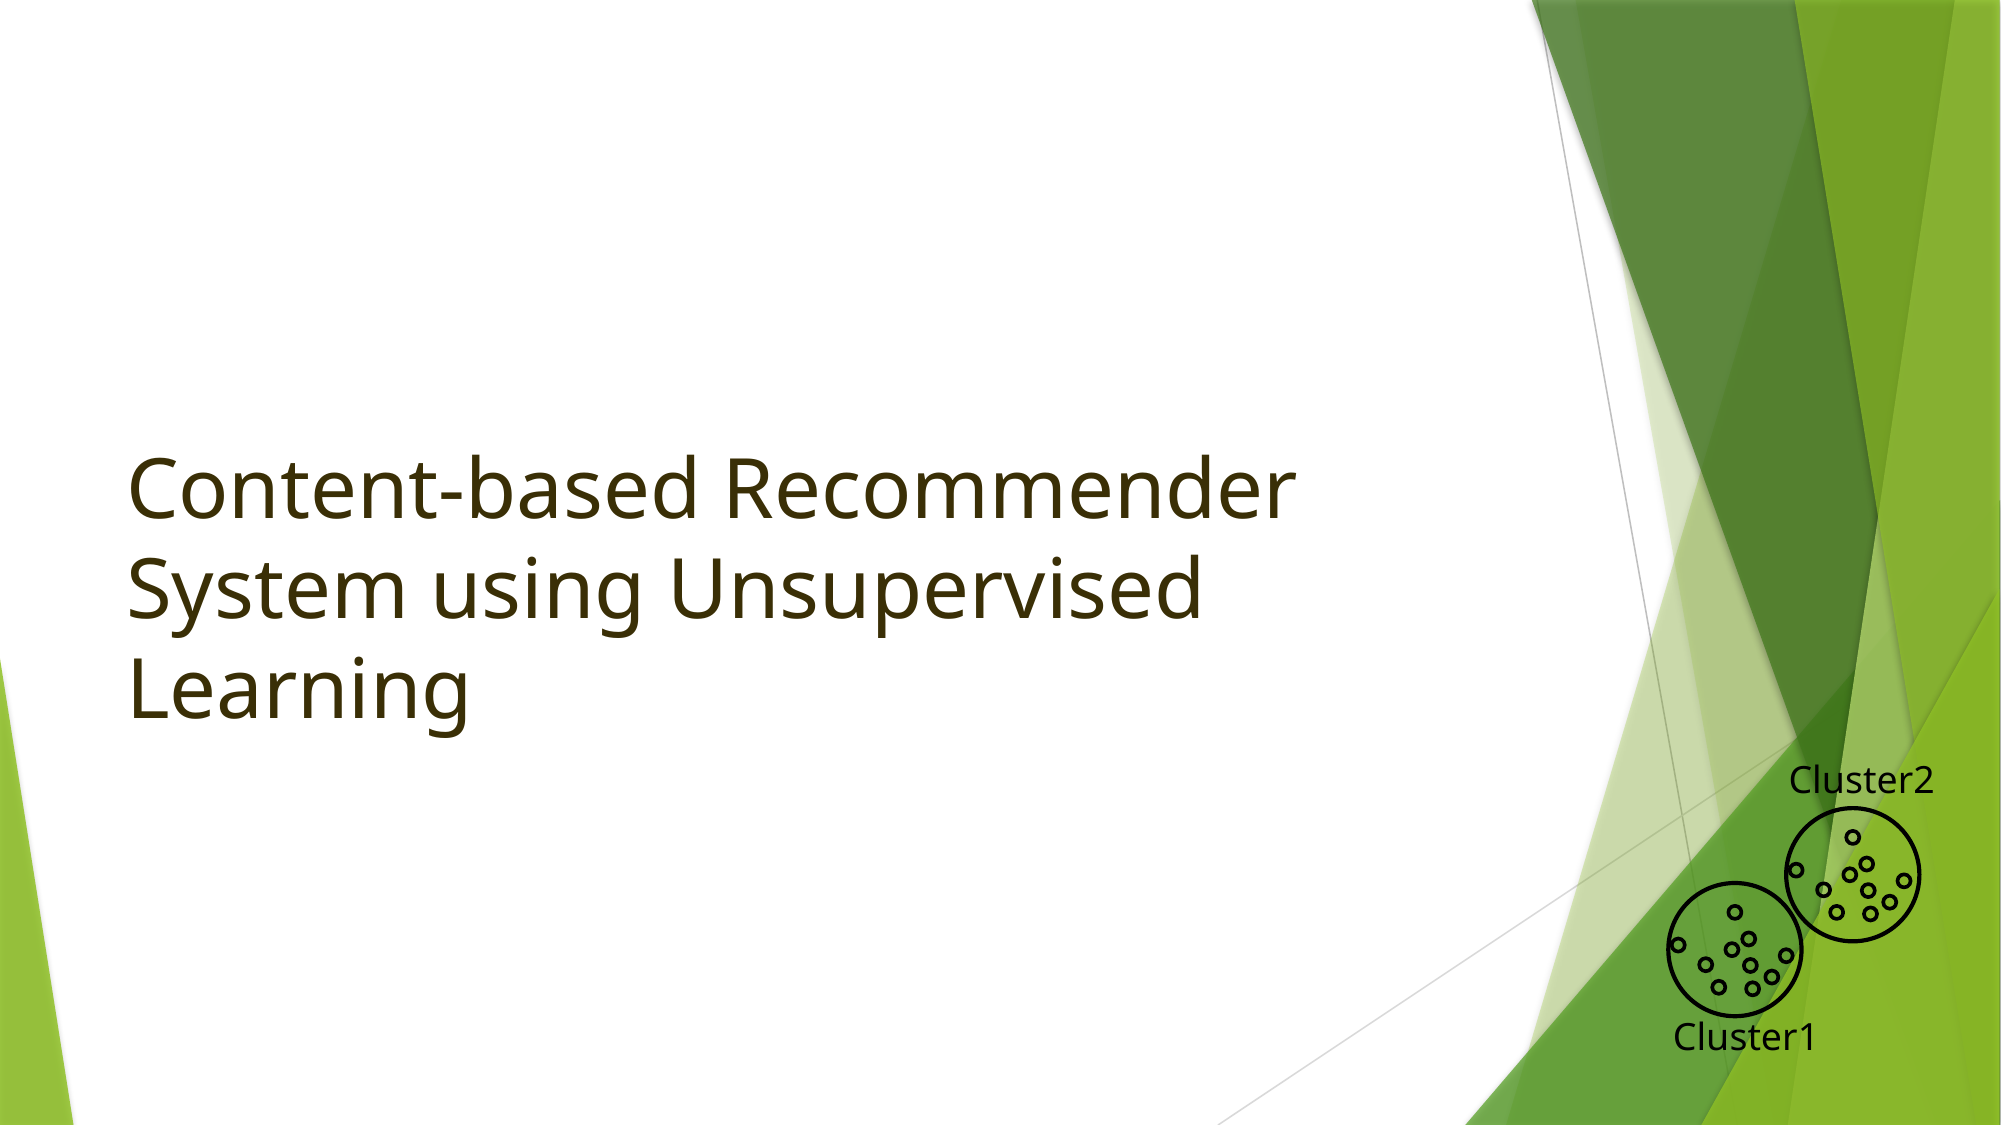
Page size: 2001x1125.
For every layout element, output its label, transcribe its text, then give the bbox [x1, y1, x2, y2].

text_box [1657, 747, 1951, 1067]
title Content-based Recommender System using Unsupervised Learning [111, 443, 1522, 743]
